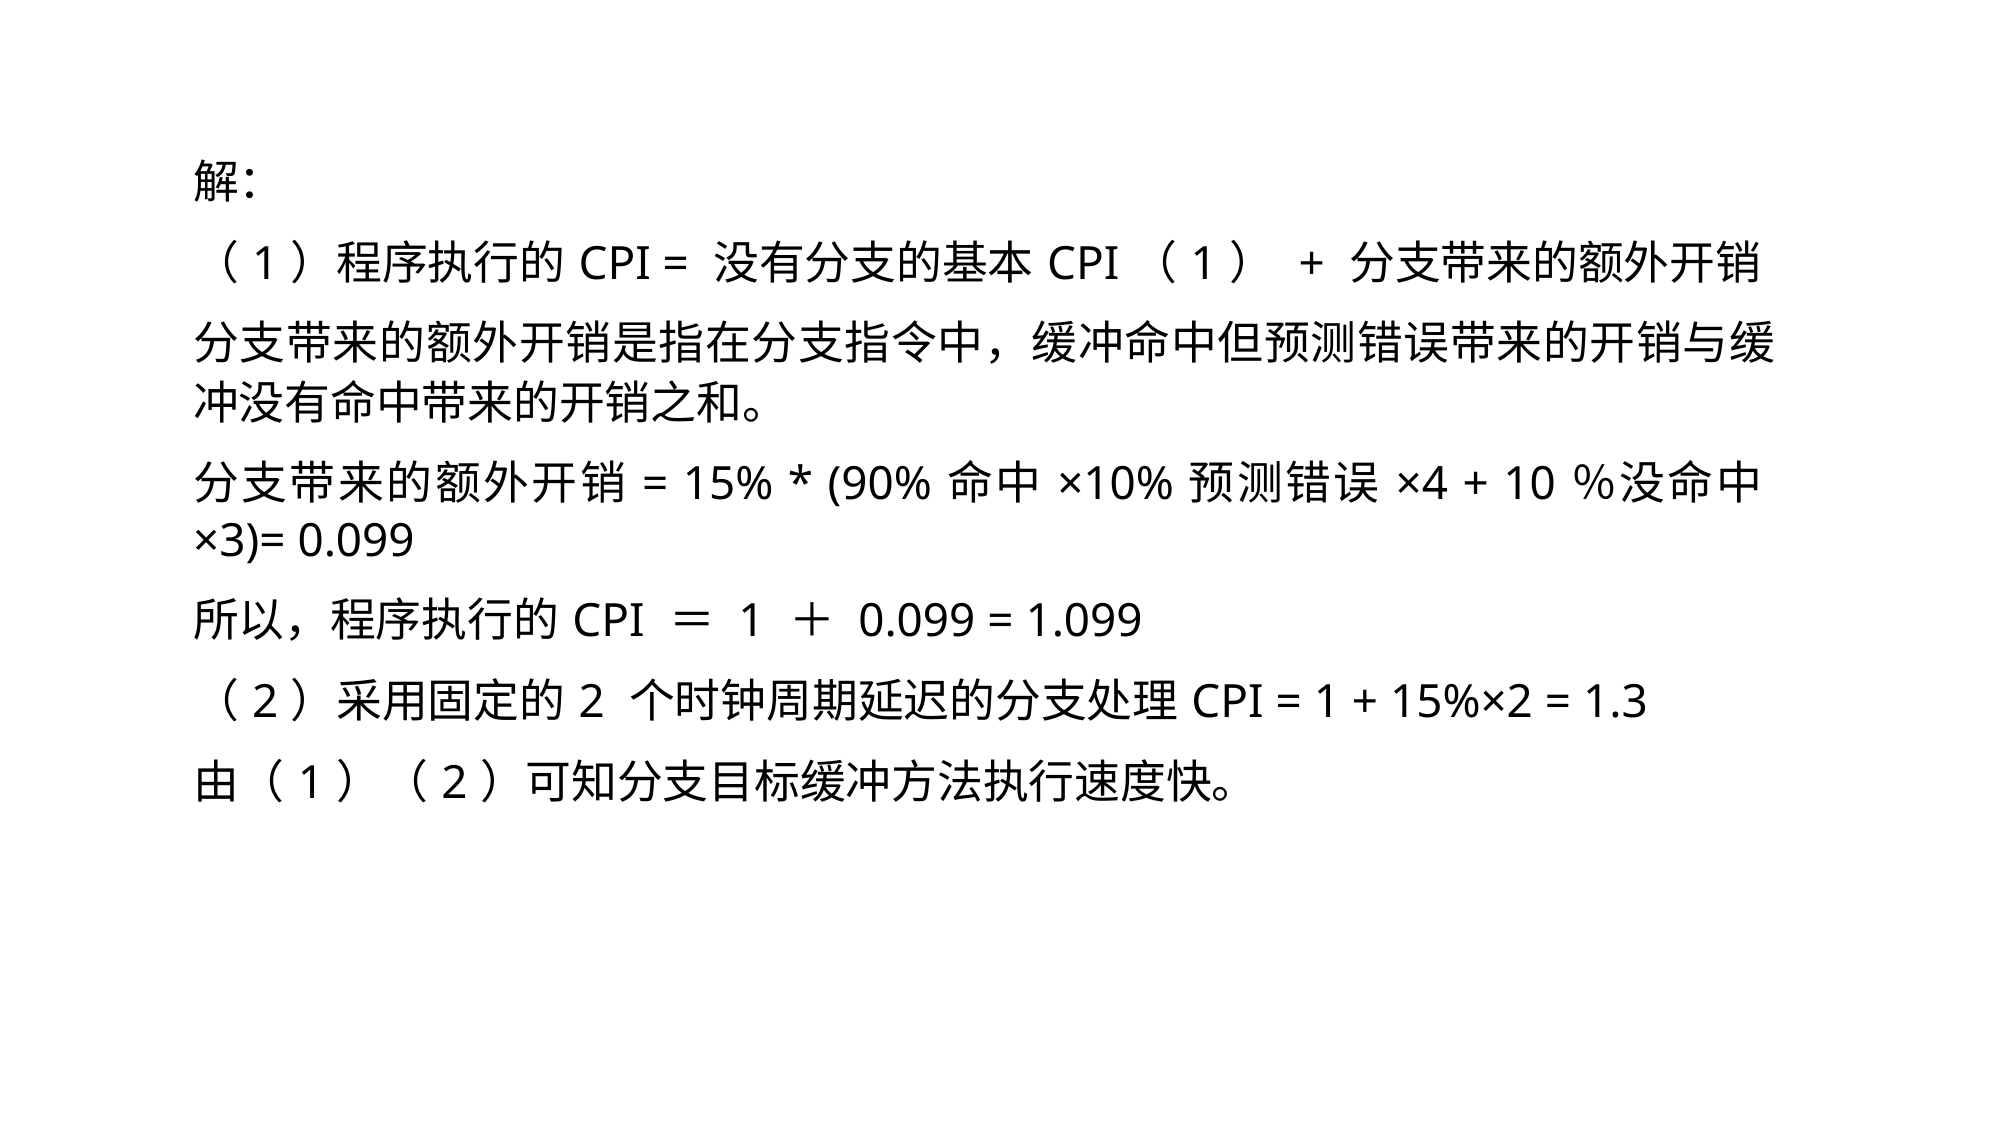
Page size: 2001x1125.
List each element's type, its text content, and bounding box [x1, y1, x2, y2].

list 解： （1）程序执行的CPI = 没有分支的基本CPI（1） + 分支带来的额外开销 分支带来的额外开销是指在分支指令中，缓冲命中但预测错误带来的开销与缓冲没有命中带来的开销之和。 分支带来的额外开销= 15% * (90%命中×10%预测错误×4 + 10％没命中×3)= 0.099 所以，程序执行的CPI ＝ 1 ＋ 0.099 = 1.099 （2）采用固定的2 个时钟周期延迟的分支处理CPI = 1 + 15%×2 = 1.3 由（1）（2）可知分支目标缓冲方法执行速度快。 [140, 143, 1791, 956]
